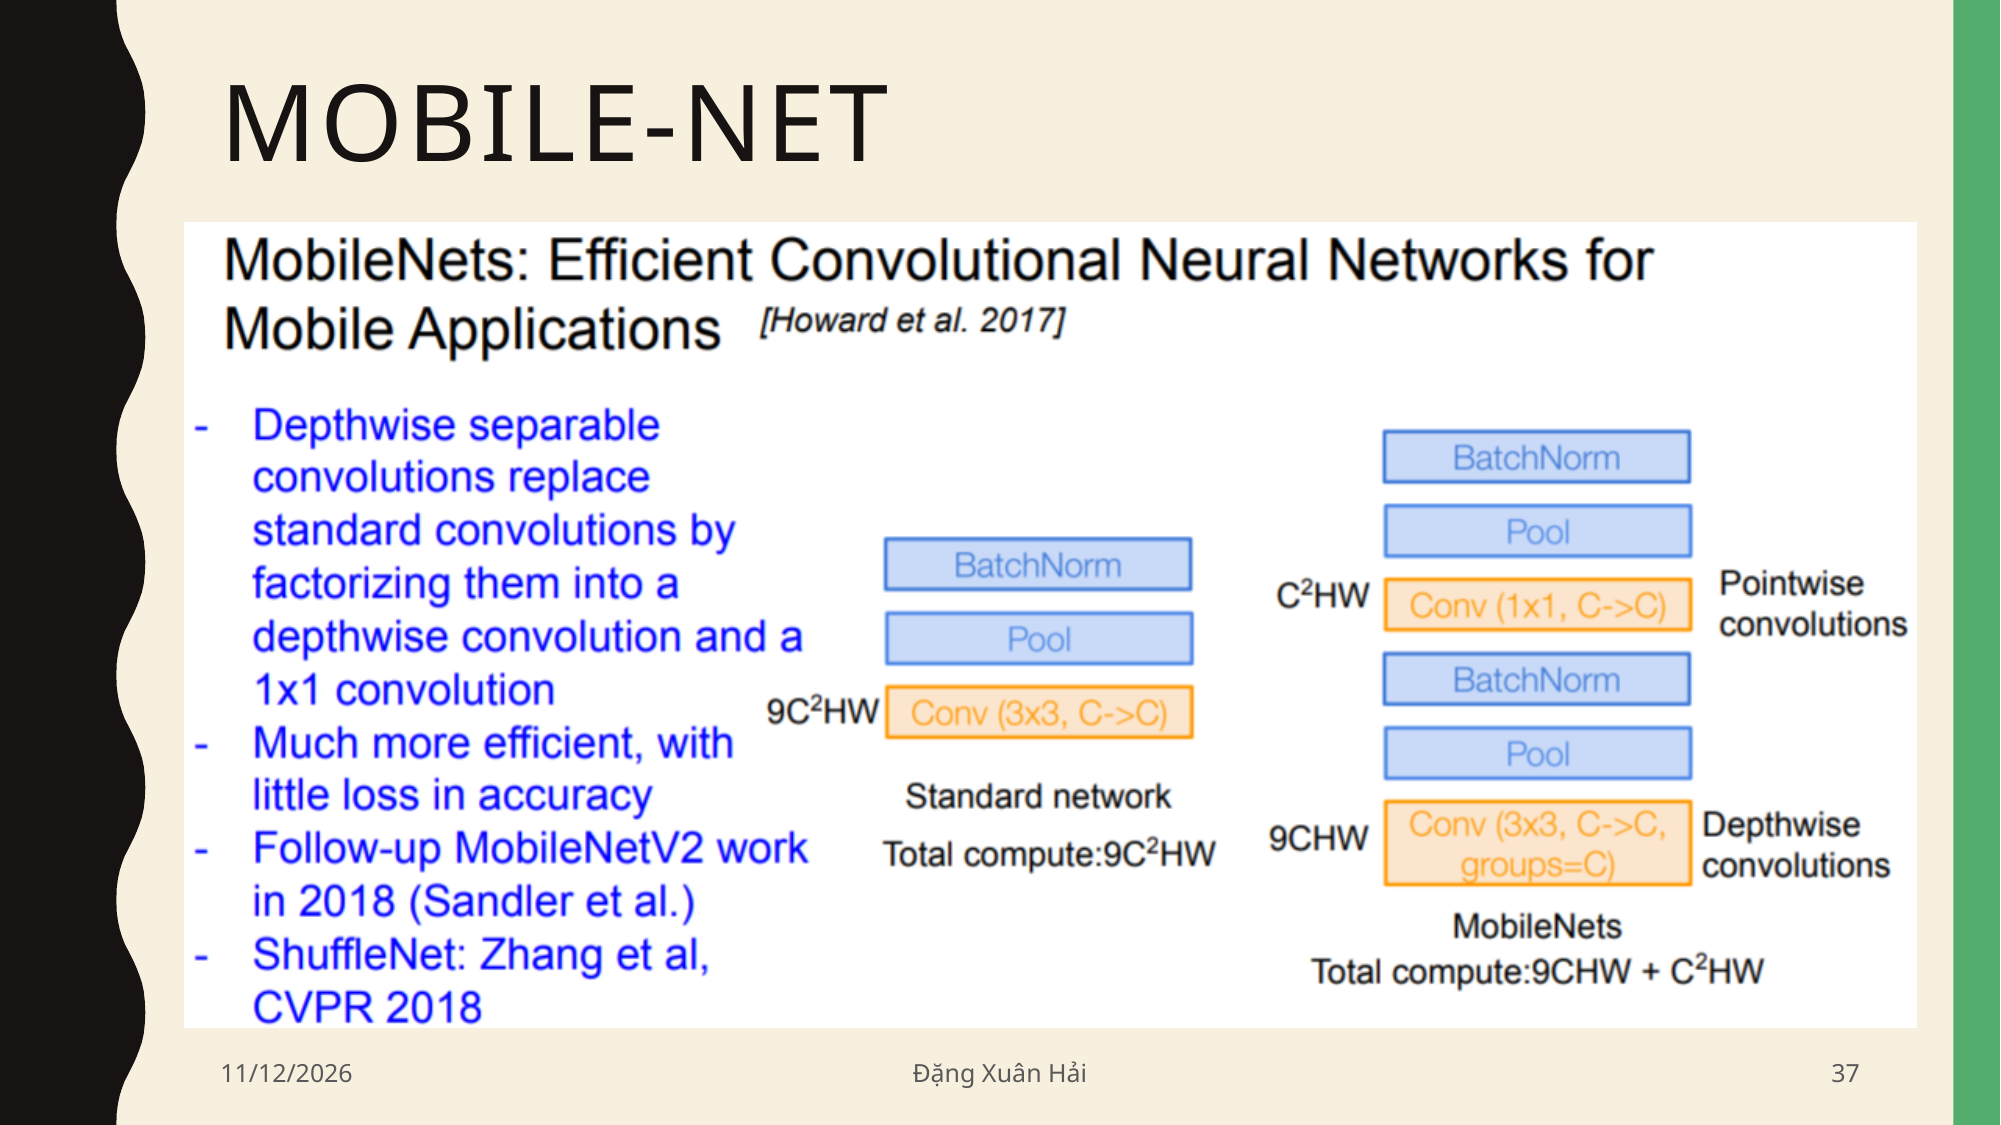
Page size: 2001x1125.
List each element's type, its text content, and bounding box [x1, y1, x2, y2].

slide_number 37 [1412, 1045, 1875, 1103]
title Mobile-net [205, 62, 1875, 222]
picture [183, 222, 1917, 1028]
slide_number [205, 1045, 588, 1103]
footer Đặng Xuân Hải [662, 1045, 1338, 1103]
